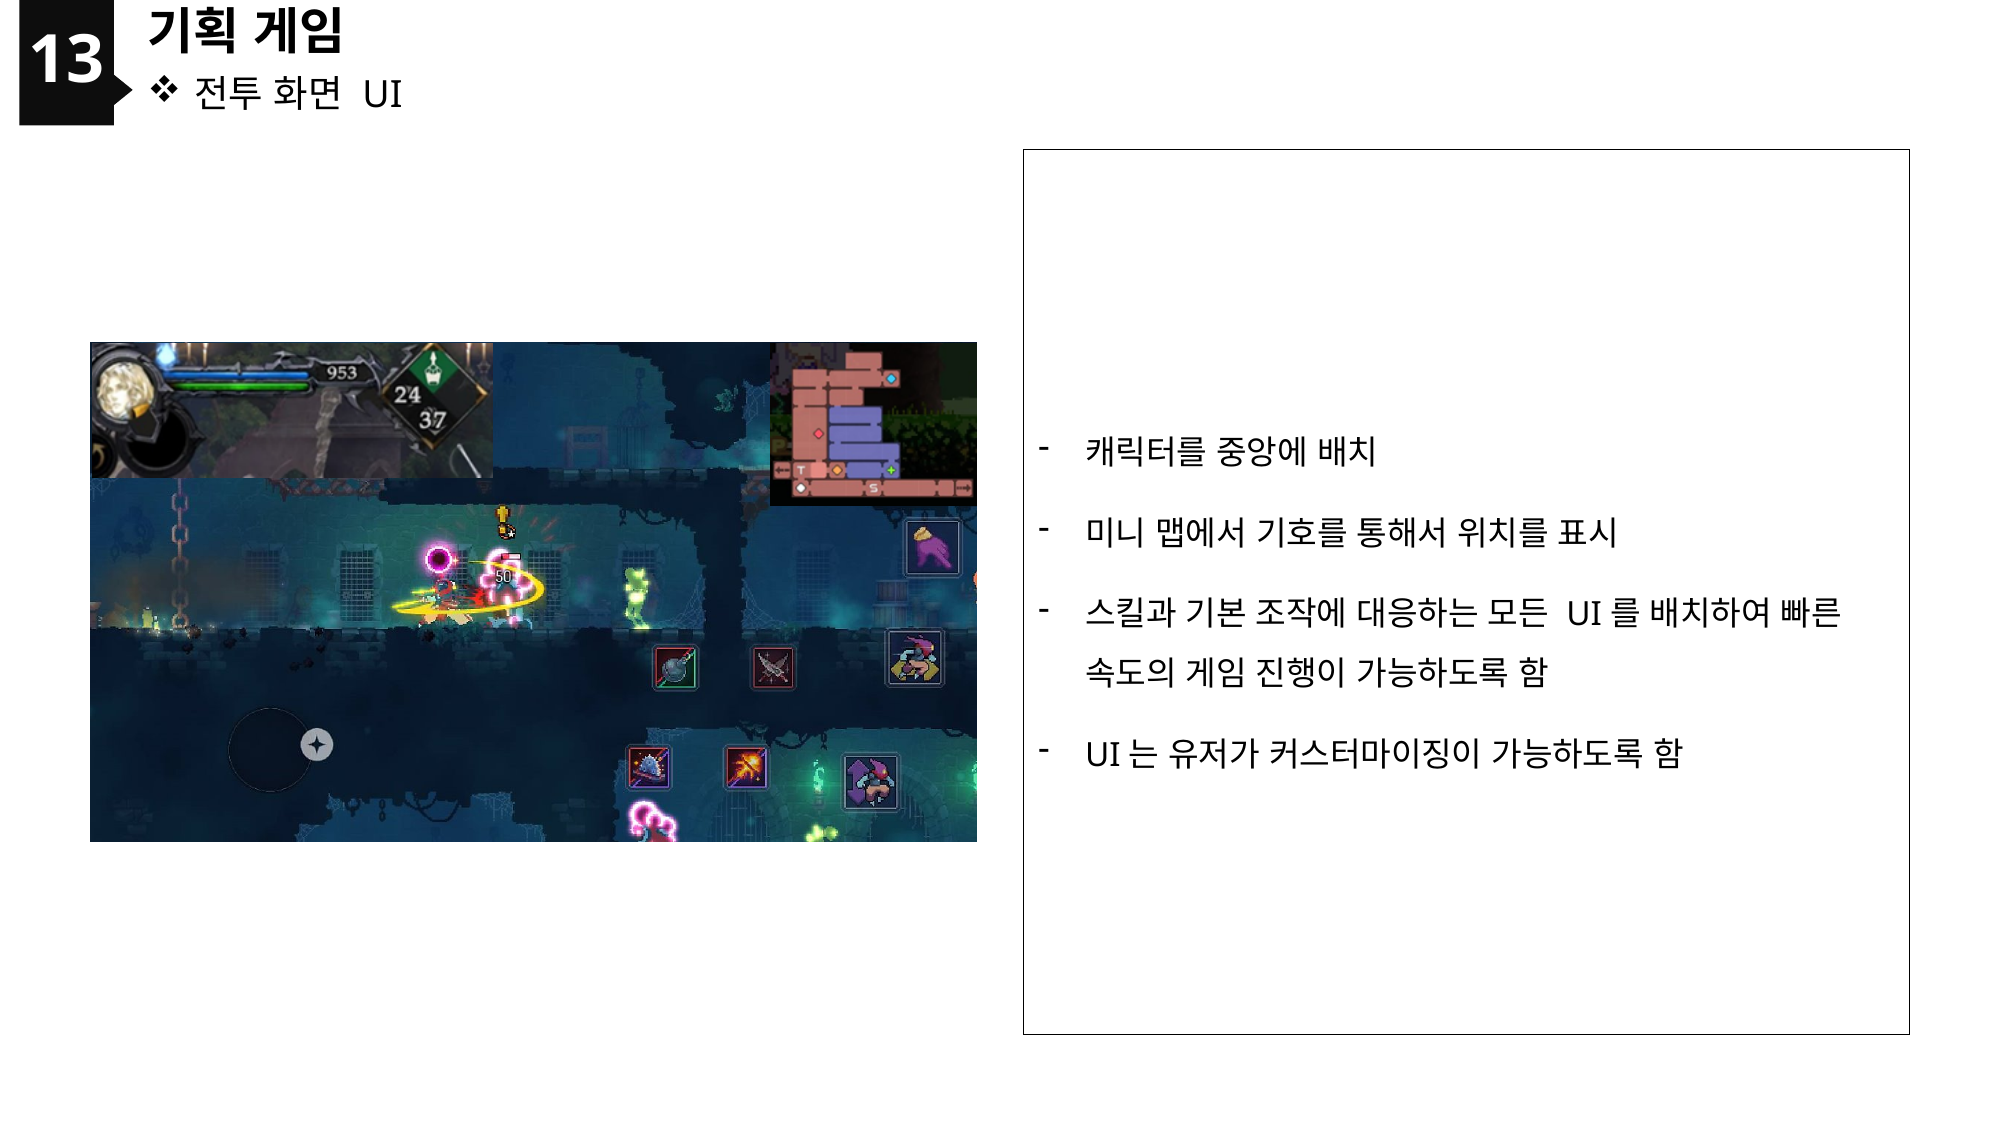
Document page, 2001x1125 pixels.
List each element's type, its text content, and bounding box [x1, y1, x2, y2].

list 기획 게임 [132, 0, 1237, 67]
list 캐릭터를 중앙에 배치 미니 맵에서 기호를 통해서 위치를 표시 스킬과 기본 조작에 대응하는 모든 UI를 배치하여 빠른 속도의 게임 진행이 가능하도록 함 UI는 유저가 커스터마이징이 가능하도록 함 [1023, 149, 1910, 1035]
list 전투 화면 UI [132, 68, 1237, 123]
picture [770, 343, 977, 506]
picture [92, 343, 493, 479]
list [90, 342, 977, 842]
list 13 [0, 0, 133, 123]
